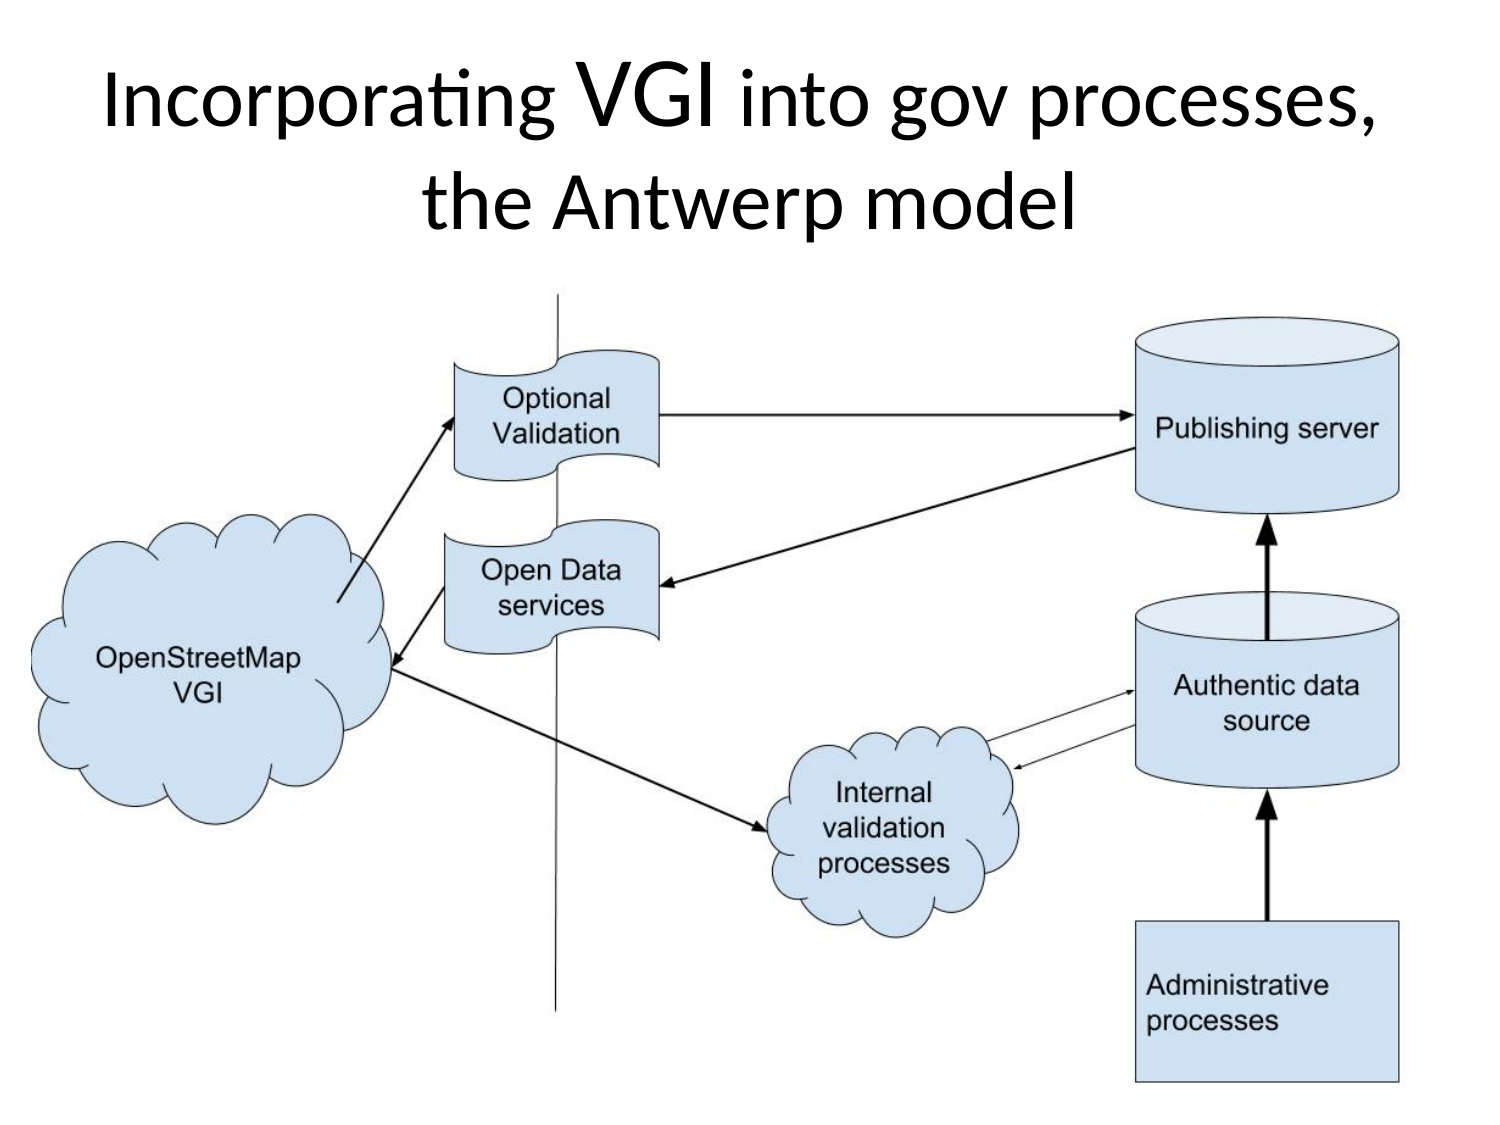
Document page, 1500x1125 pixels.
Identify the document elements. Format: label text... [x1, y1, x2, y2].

text_box Incorporating VGI into gov processes, the Antwerp model [0, 19, 1500, 254]
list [30, 257, 1500, 1123]
